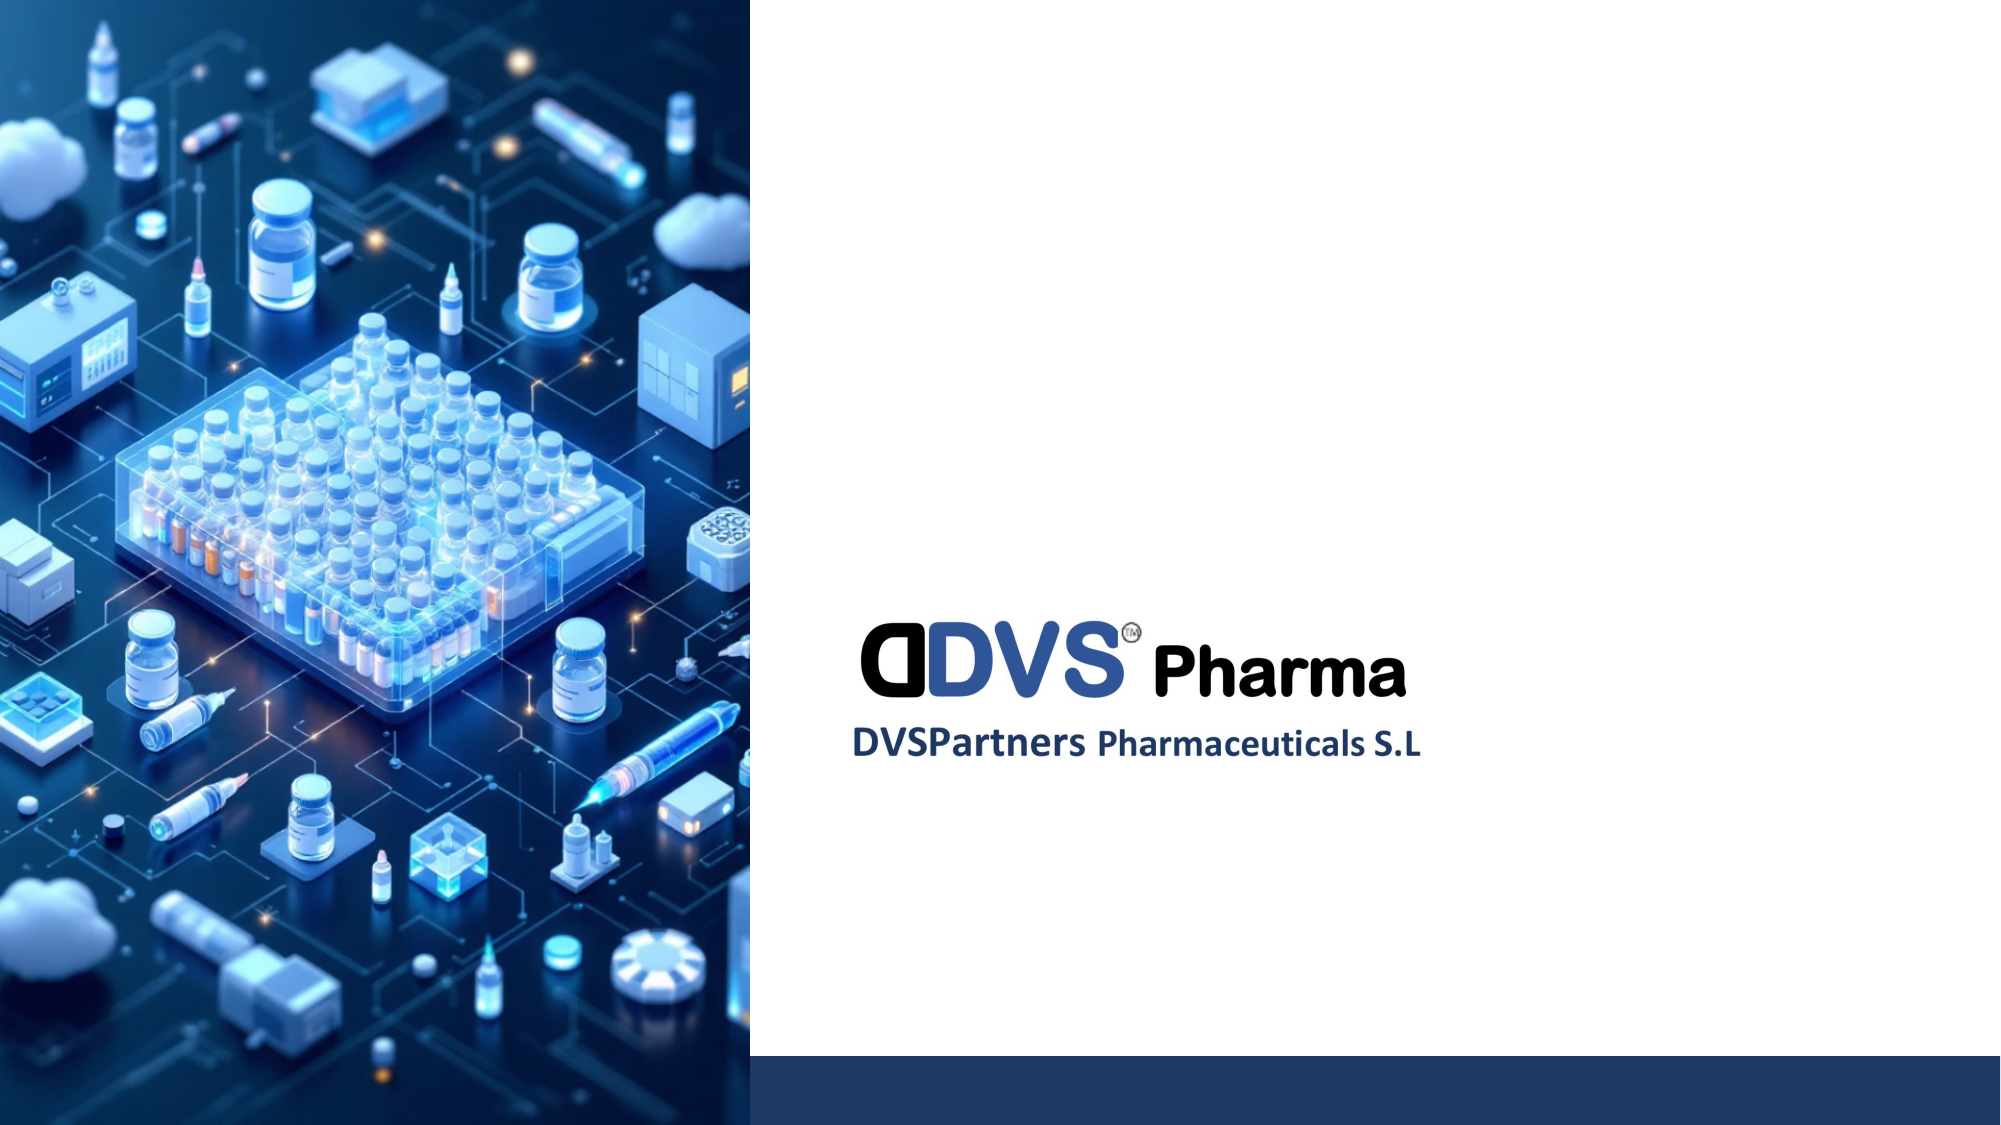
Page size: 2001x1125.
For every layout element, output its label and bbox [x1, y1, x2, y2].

picture [819, 571, 1468, 773]
picture [0, 0, 750, 1125]
